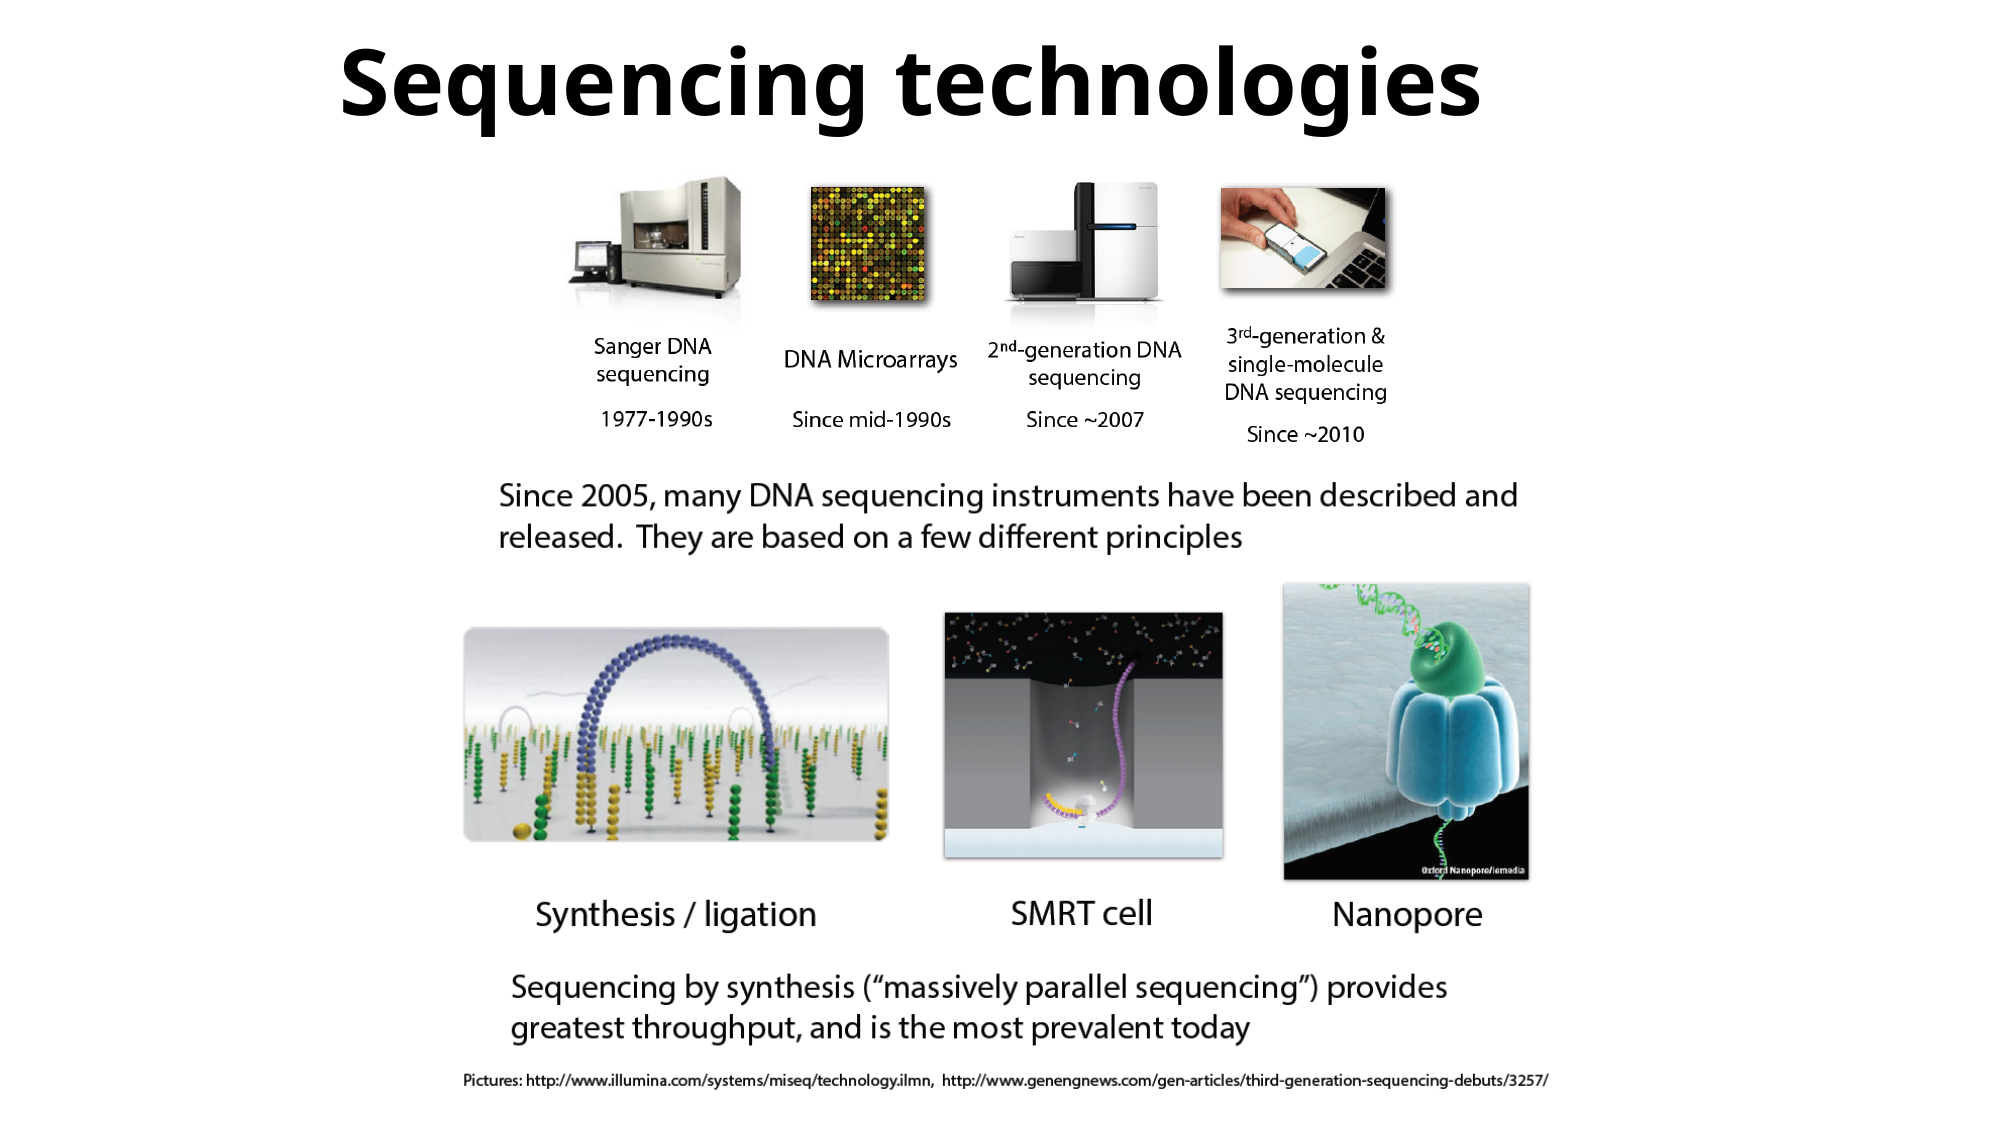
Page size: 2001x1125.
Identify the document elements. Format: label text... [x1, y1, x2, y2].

title Sequencing technologies [324, 3, 1675, 168]
picture [428, 472, 1578, 1097]
picture [560, 148, 1404, 459]
